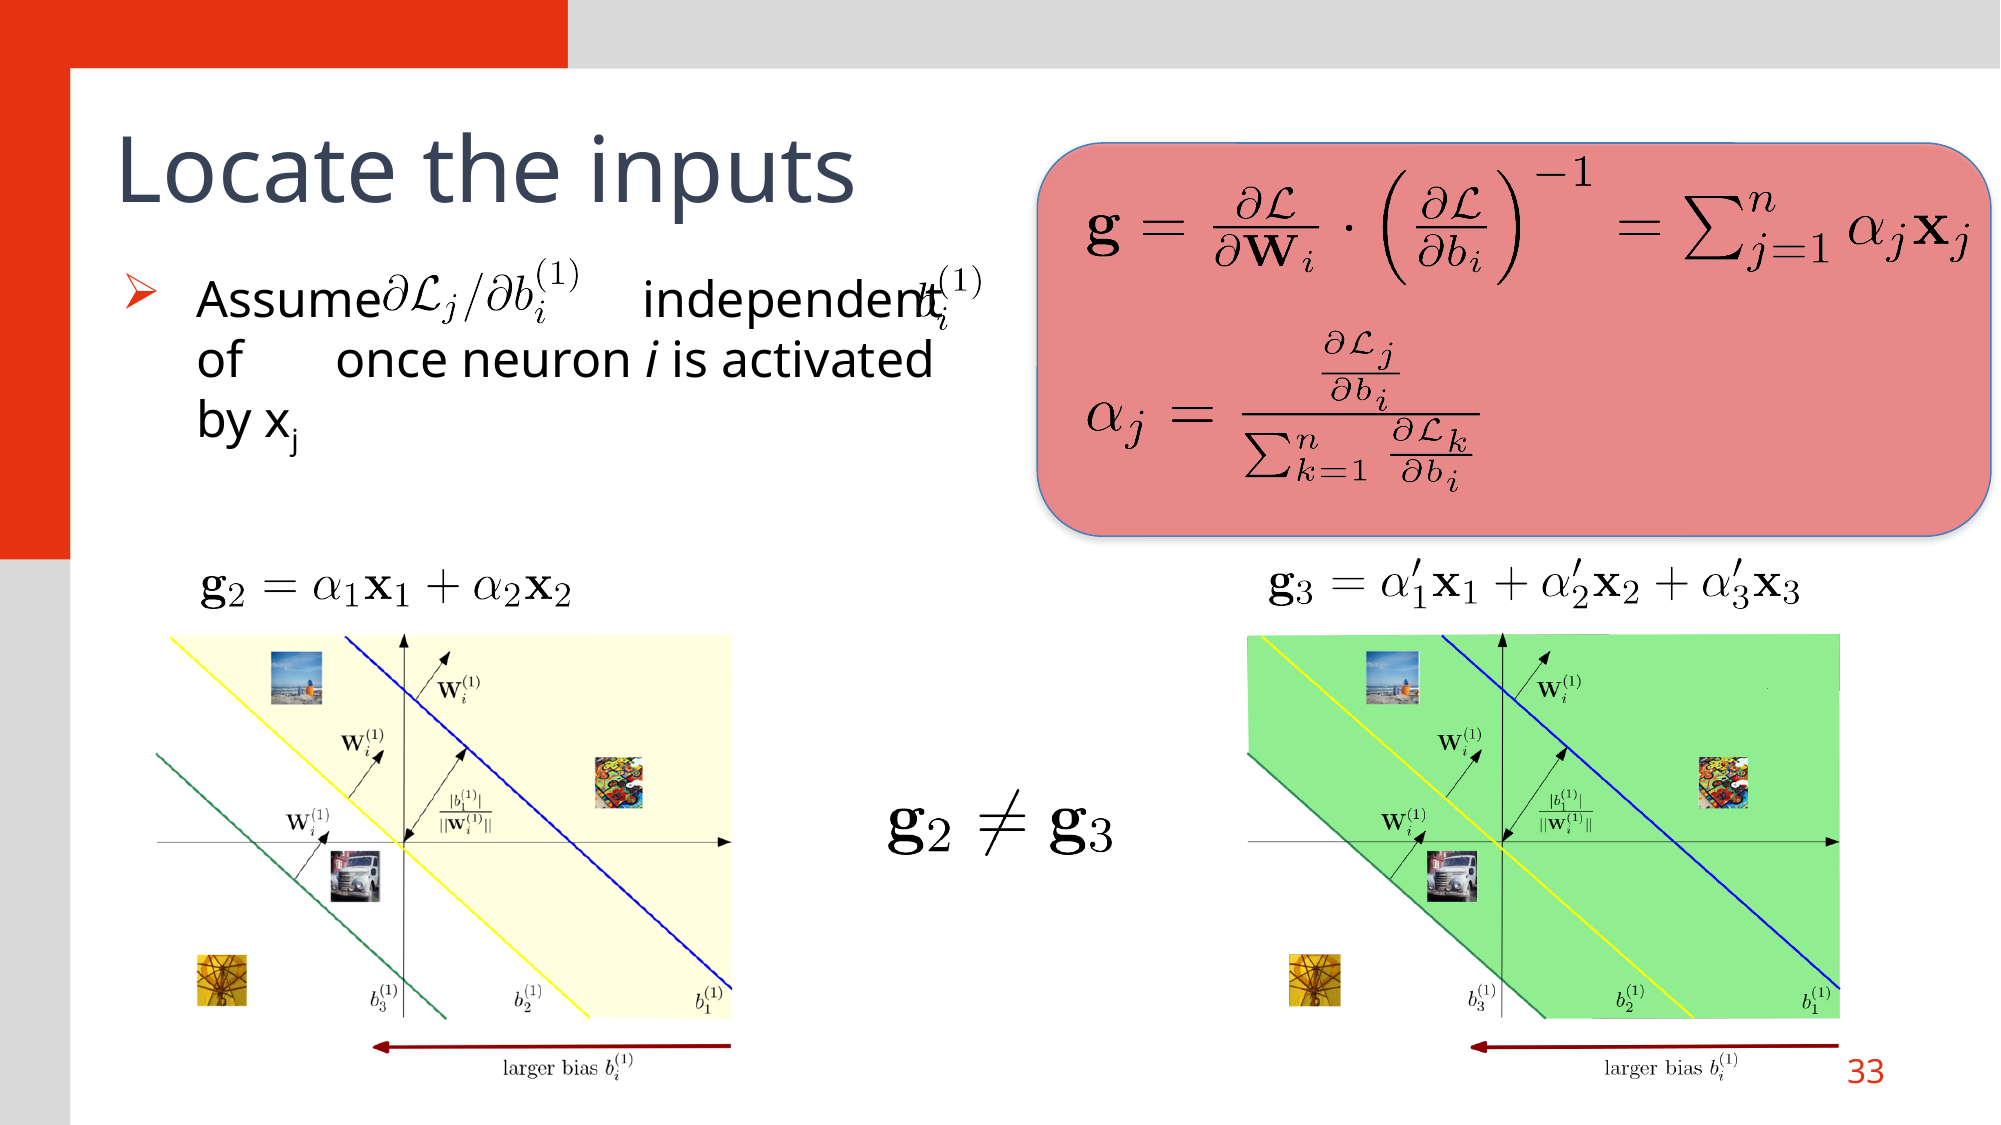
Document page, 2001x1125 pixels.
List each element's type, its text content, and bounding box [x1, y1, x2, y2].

picture [1087, 329, 1481, 492]
picture [1269, 558, 1799, 610]
picture [143, 622, 753, 1091]
picture [200, 569, 571, 609]
text_box [1900, 142, 1963, 154]
picture [1087, 156, 1969, 285]
picture [887, 788, 1112, 856]
picture [1246, 632, 1841, 1082]
picture [917, 265, 981, 331]
picture [382, 258, 579, 325]
title Locate the inputs [99, 72, 1900, 261]
slide_number 33 [1433, 1042, 1900, 1103]
text_box [1036, 162, 1992, 537]
text_box Assume independent of once neuron i is activated by xj [31, 260, 1015, 523]
